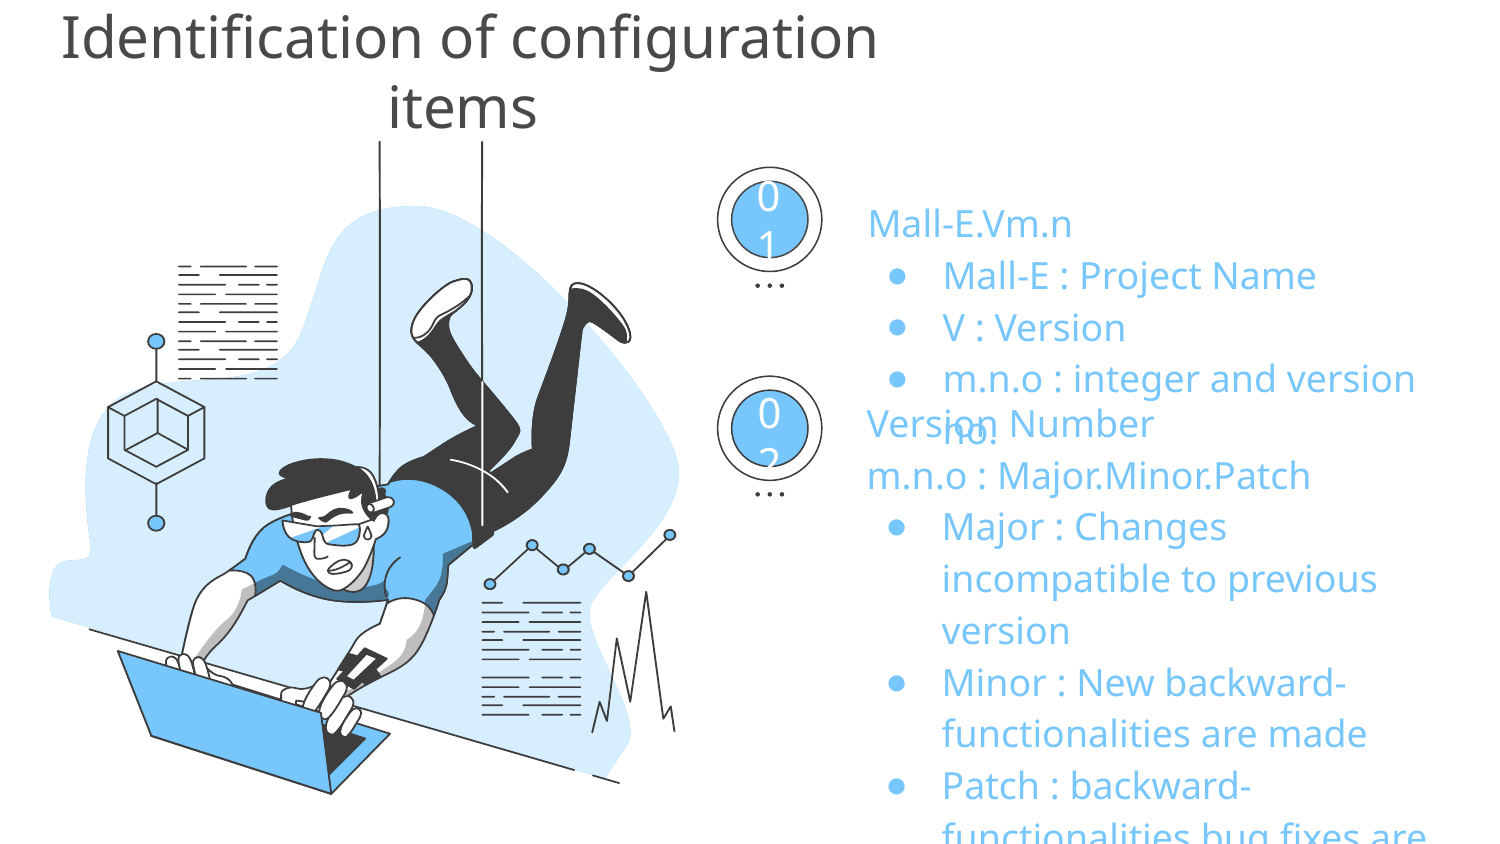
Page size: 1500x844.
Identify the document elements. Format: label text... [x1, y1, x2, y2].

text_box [717, 167, 823, 289]
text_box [717, 375, 823, 497]
subtitle Version Number m.n.o : Major.Minor.Patch Major : Changes incompatible to previous version Minor : New backward- functionalities are made Patch : backward-functionalities bug fixes are made [851, 378, 1471, 442]
title Identification of configuration items [24, 22, 917, 118]
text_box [44, 140, 689, 796]
subtitle Mall-E.Vm.n Mall-E : Project Name V : Version m.n.o : integer and version no. [852, 178, 1471, 242]
